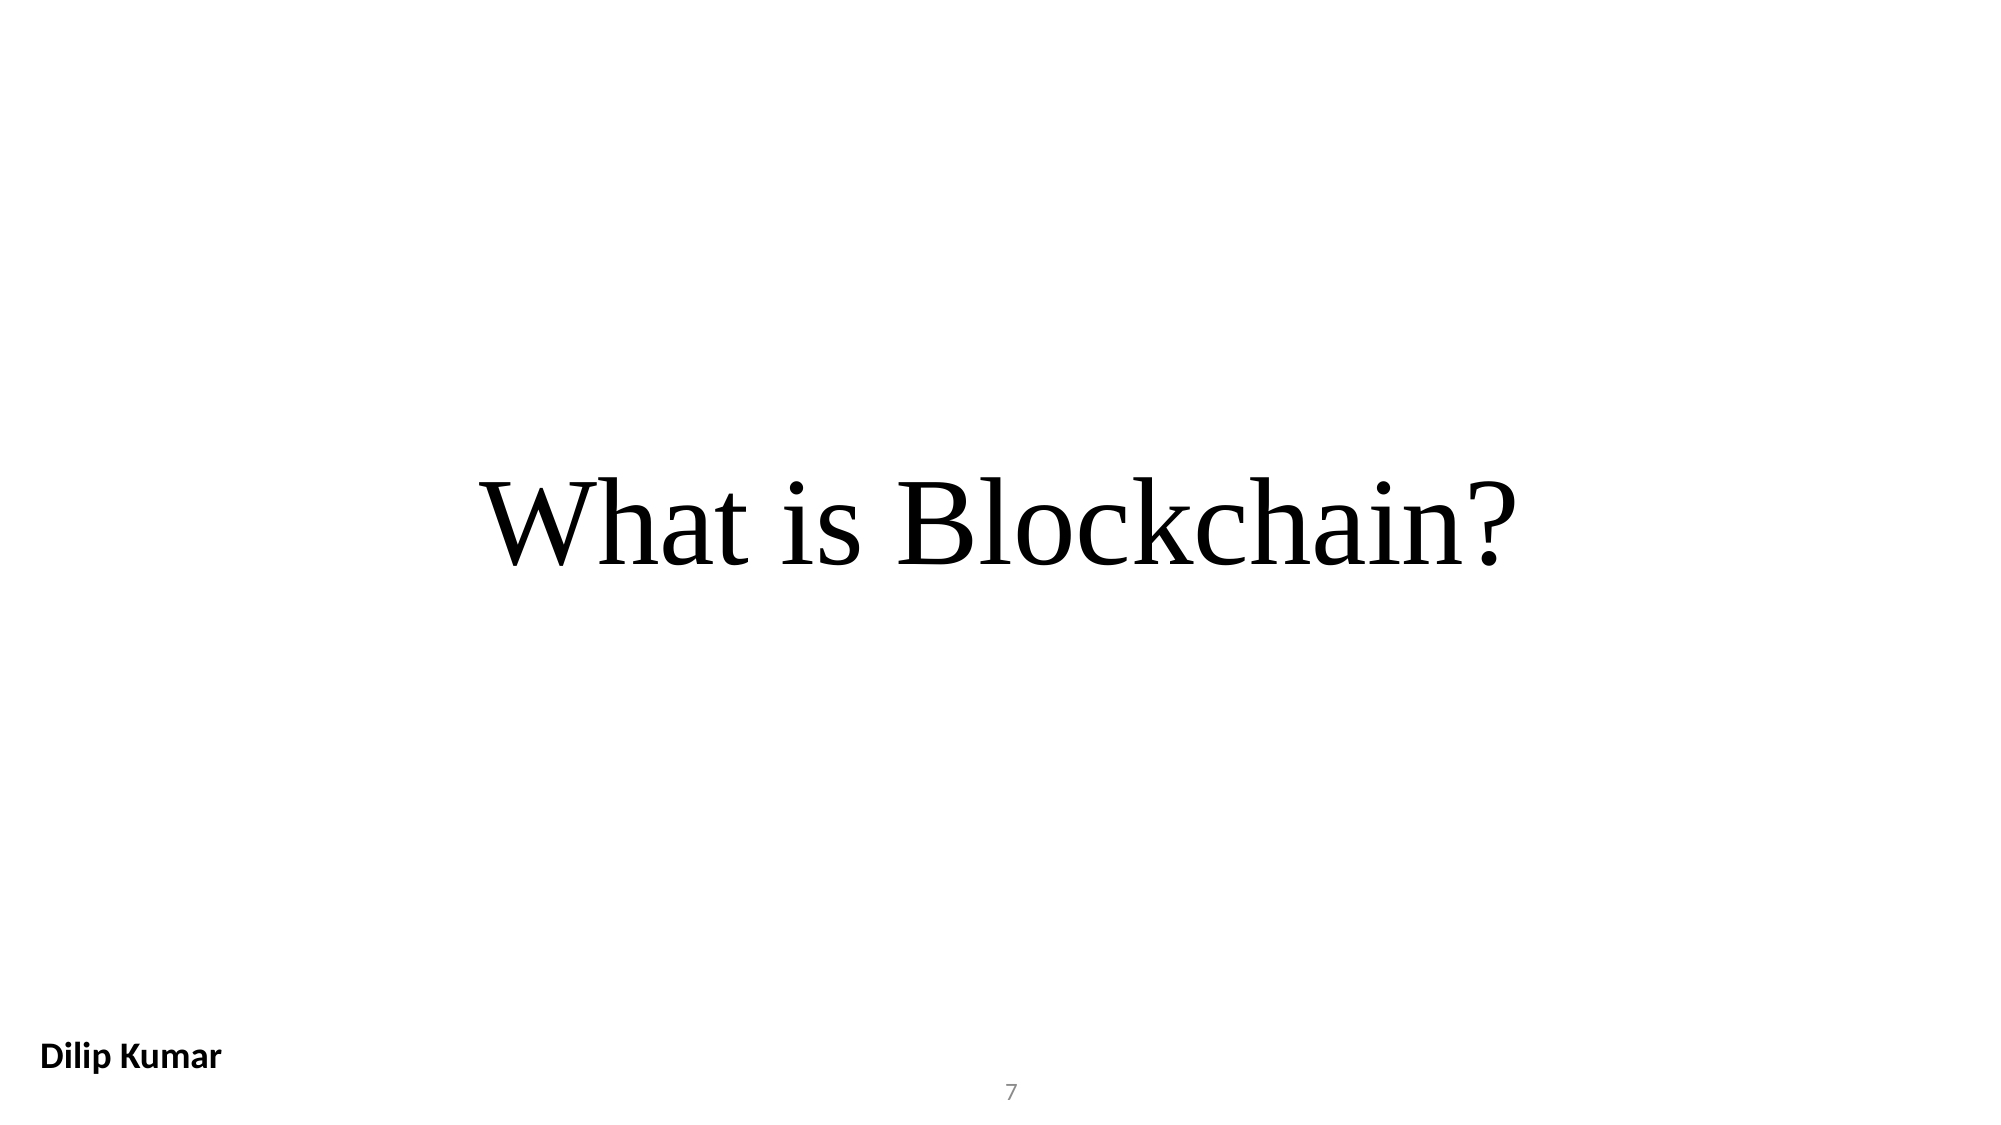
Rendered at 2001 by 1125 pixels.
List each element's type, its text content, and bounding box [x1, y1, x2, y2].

title What is Blockchain? [0, 377, 2000, 600]
slide_number 7 [967, 1060, 1033, 1120]
